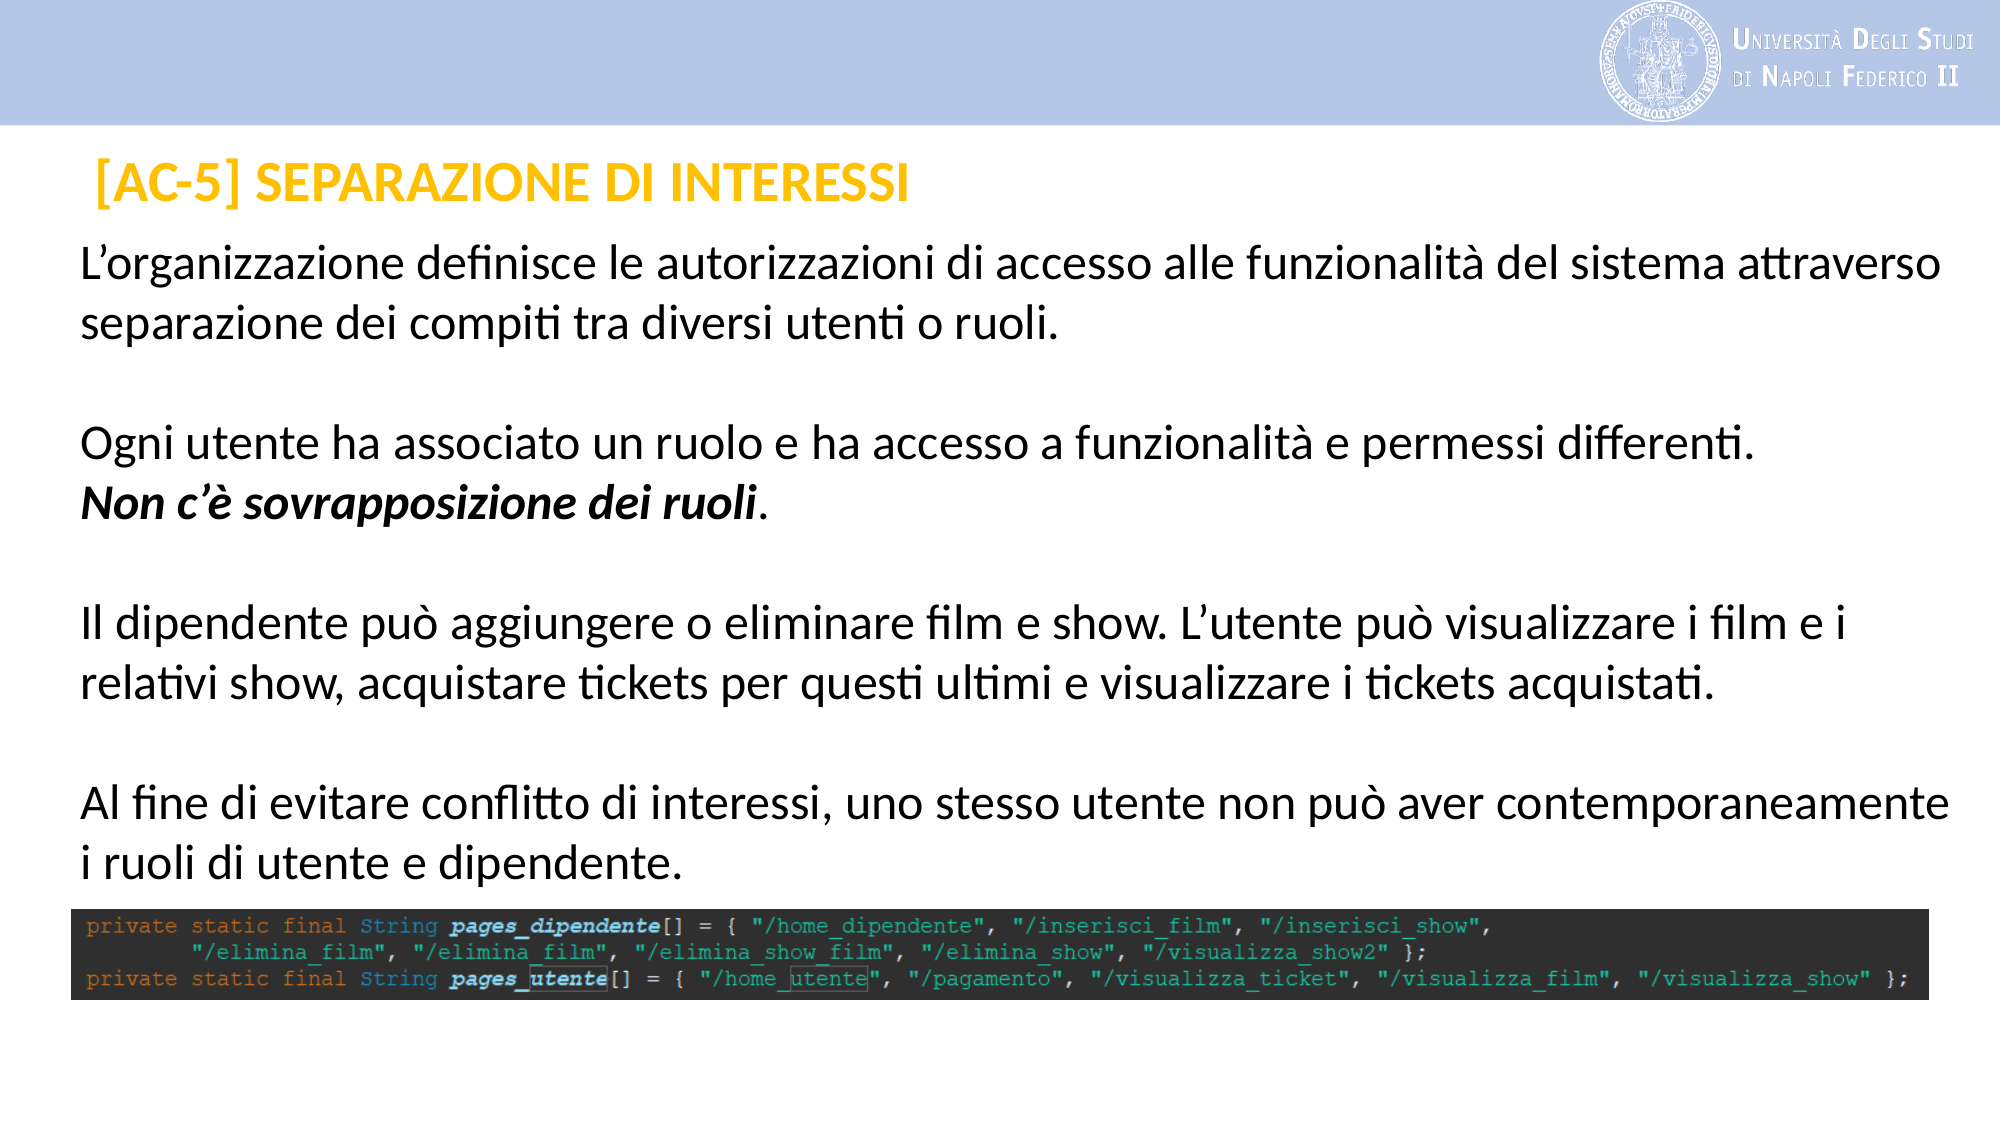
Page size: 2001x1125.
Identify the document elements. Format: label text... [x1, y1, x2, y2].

text_box [0, 0, 2000, 126]
picture [1599, 0, 1974, 122]
text_box [AC-5] SEPARAZIONE DI INTERESSI [80, 135, 1089, 221]
picture [70, 909, 1929, 1000]
text_box L’organizzazione definisce le autorizzazioni di accesso alle funzionalità del sistema attraverso separazione dei compiti tra diversi utenti o ruoli. Ogni utente ha associato un ruolo e ha accesso a funzionalità e permessi differenti. Non c’è sovrapposizione dei ruoli. Il dipendente può aggiungere o eliminare film e show. L’utente può visualizzare i film e i relativi show, acquistare tickets per questi ultimi e visualizzare i tickets acquistati. Al fine di evitare conflitto di interessi, uno stesso utente non può aver contemporaneamente i ruoli di utente e dipendente. [65, 221, 1974, 957]
